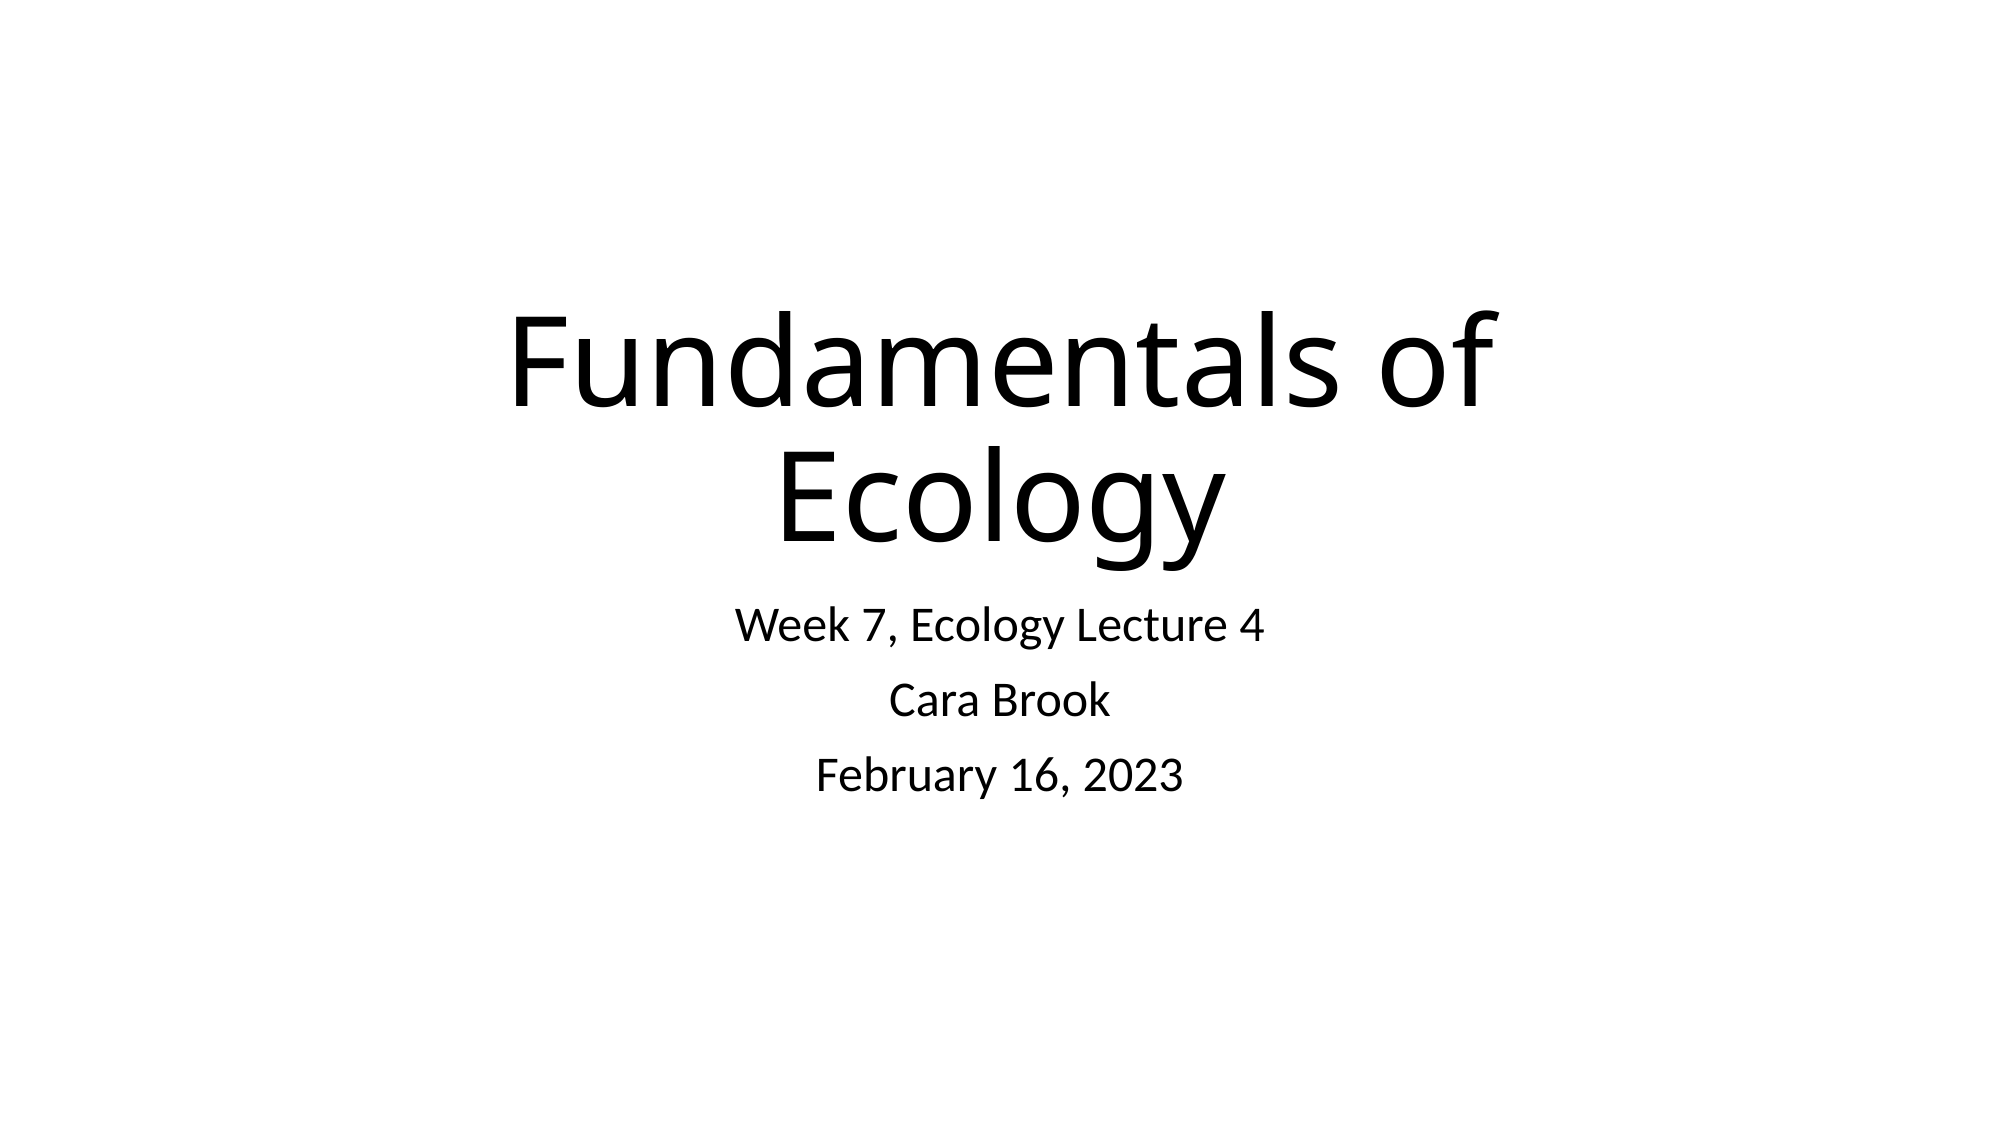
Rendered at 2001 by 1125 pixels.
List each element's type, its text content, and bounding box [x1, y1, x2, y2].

subtitle Week 7, Ecology Lecture 4 Cara Brook February 16, 2023 [249, 590, 1750, 863]
title Fundamentals of Ecology [249, 184, 1750, 576]
